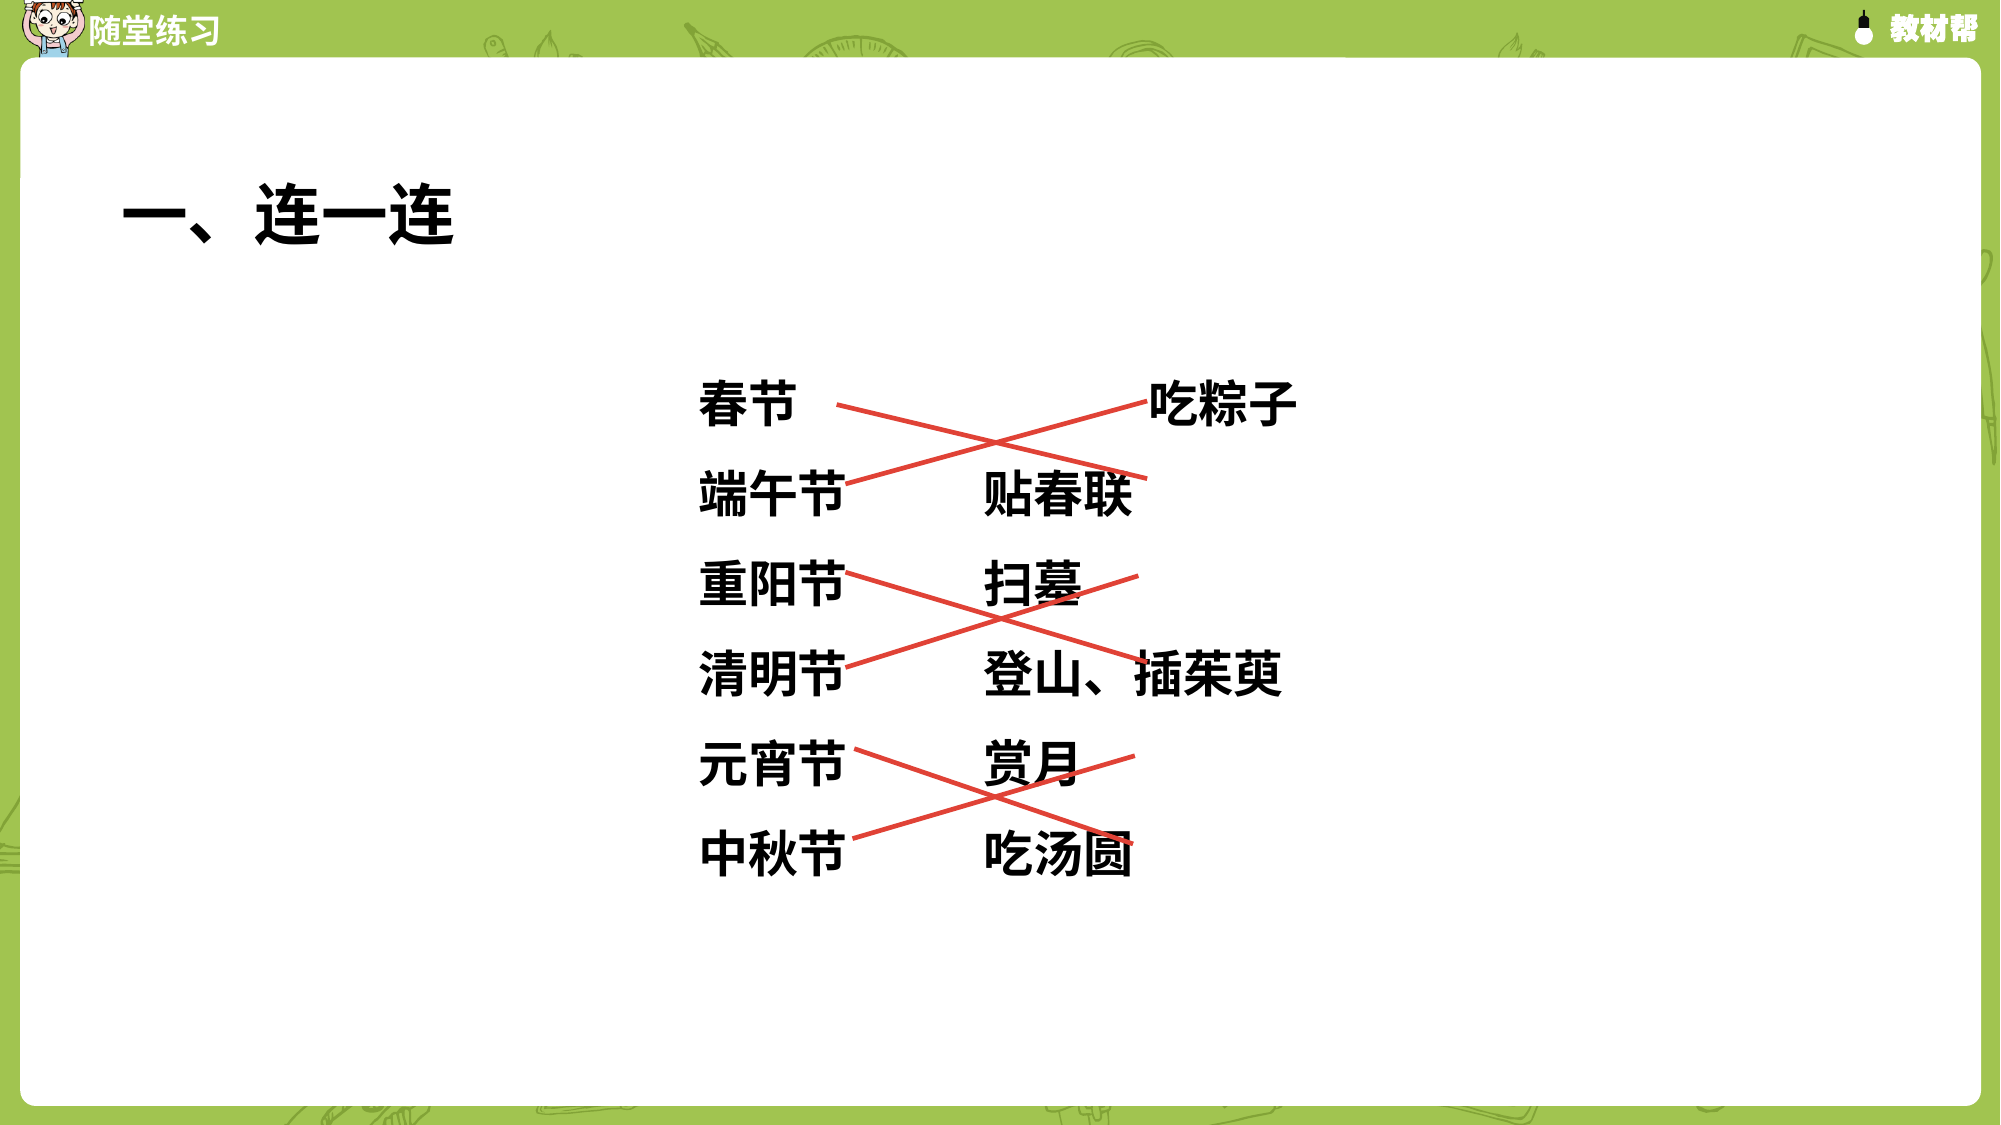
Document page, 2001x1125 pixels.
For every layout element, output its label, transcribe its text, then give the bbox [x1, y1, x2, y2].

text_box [845, 572, 1148, 663]
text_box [836, 404, 845, 479]
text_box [845, 400, 1148, 484]
picture [22, 0, 85, 60]
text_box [852, 755, 1135, 839]
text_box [854, 748, 1134, 755]
text_box 一、连一连 [106, 165, 1268, 261]
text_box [854, 839, 1134, 844]
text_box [845, 575, 1139, 668]
text_box 春节 吃粽子 端午节 贴春联 重阳节 扫墓 清明节 登山、插茱萸 元宵节 赏月 中秋节 吃汤圆 [580, 334, 1869, 890]
